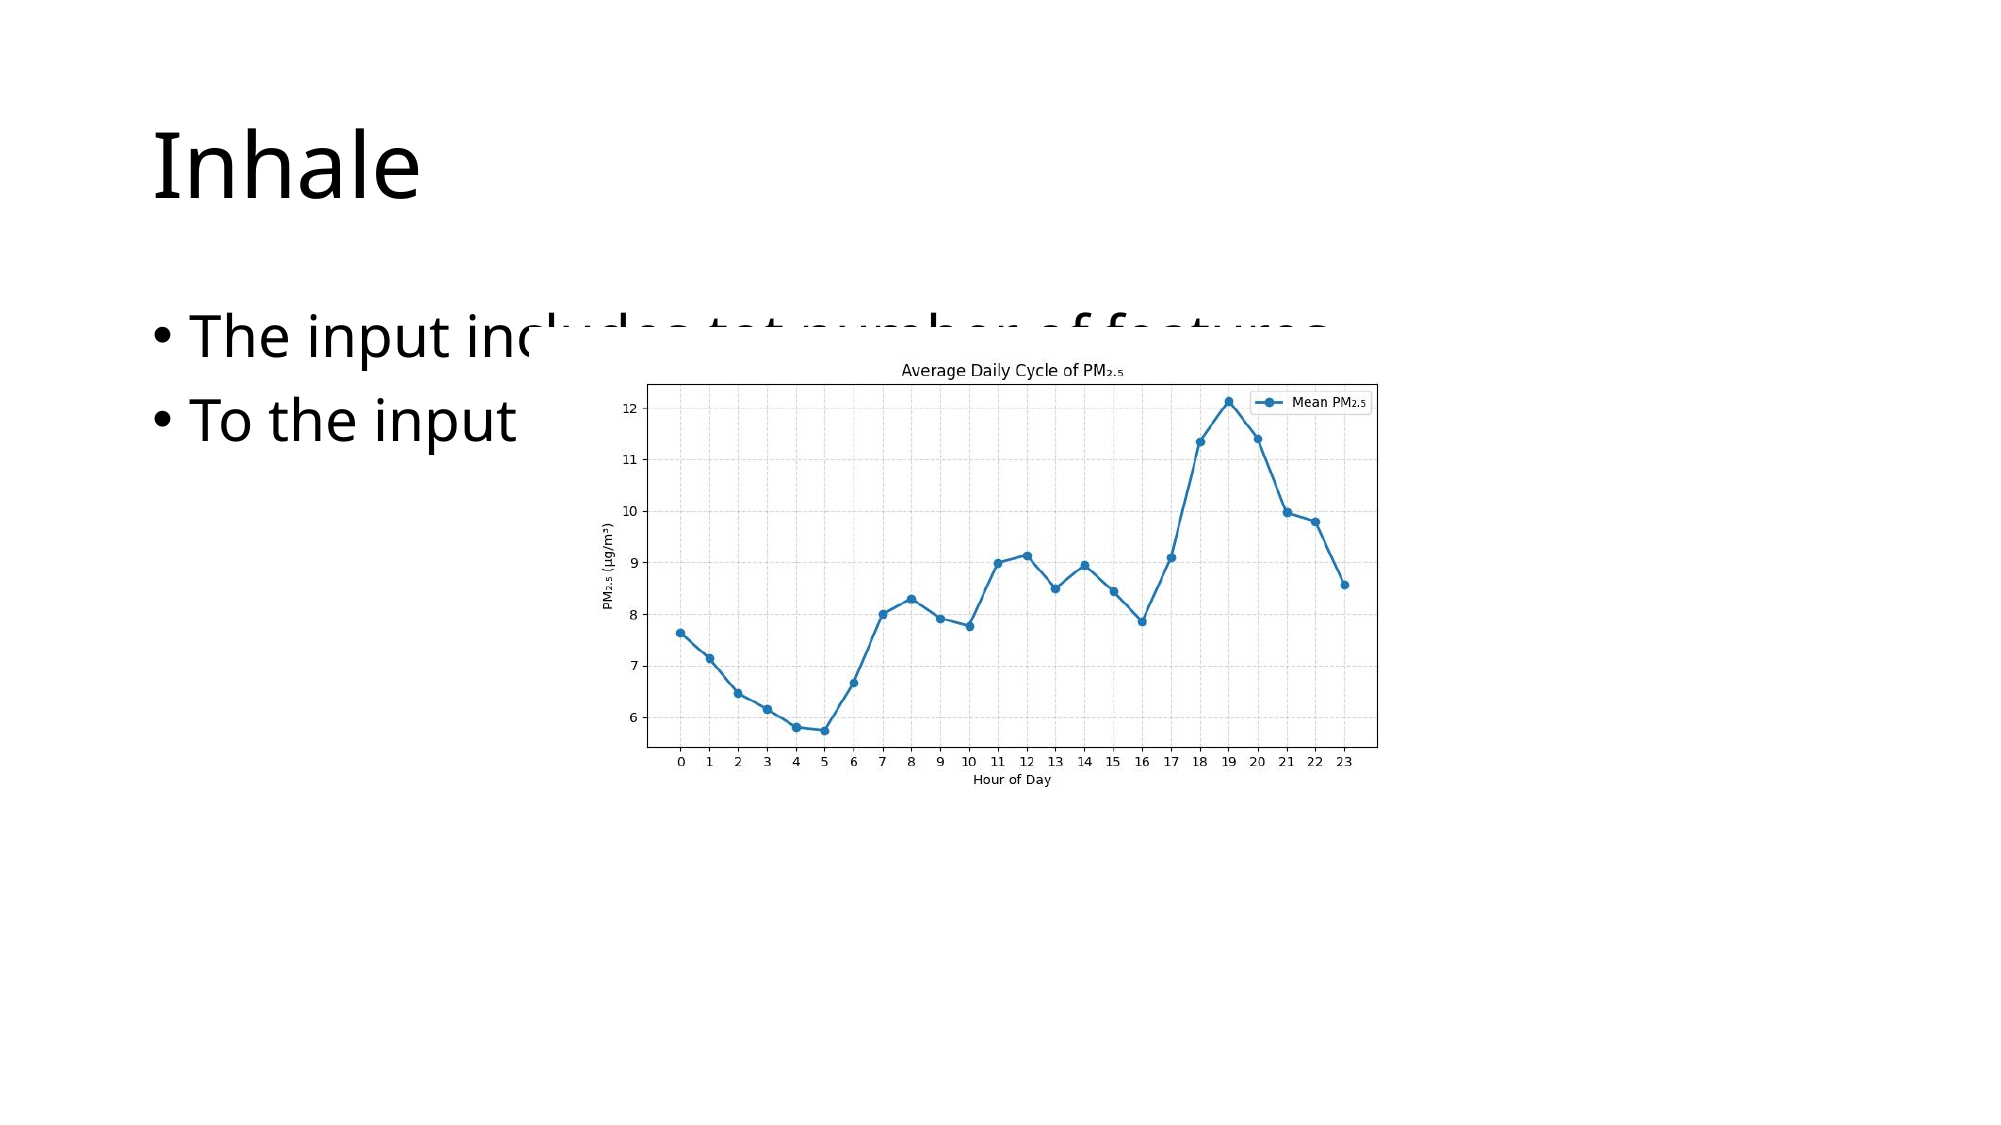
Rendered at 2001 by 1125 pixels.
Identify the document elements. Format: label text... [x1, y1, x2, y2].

title Inhale [137, 59, 1863, 278]
picture [529, 326, 1471, 798]
list The input includes tot number of features To the input I will add Positional Encoding [137, 299, 1863, 1014]
